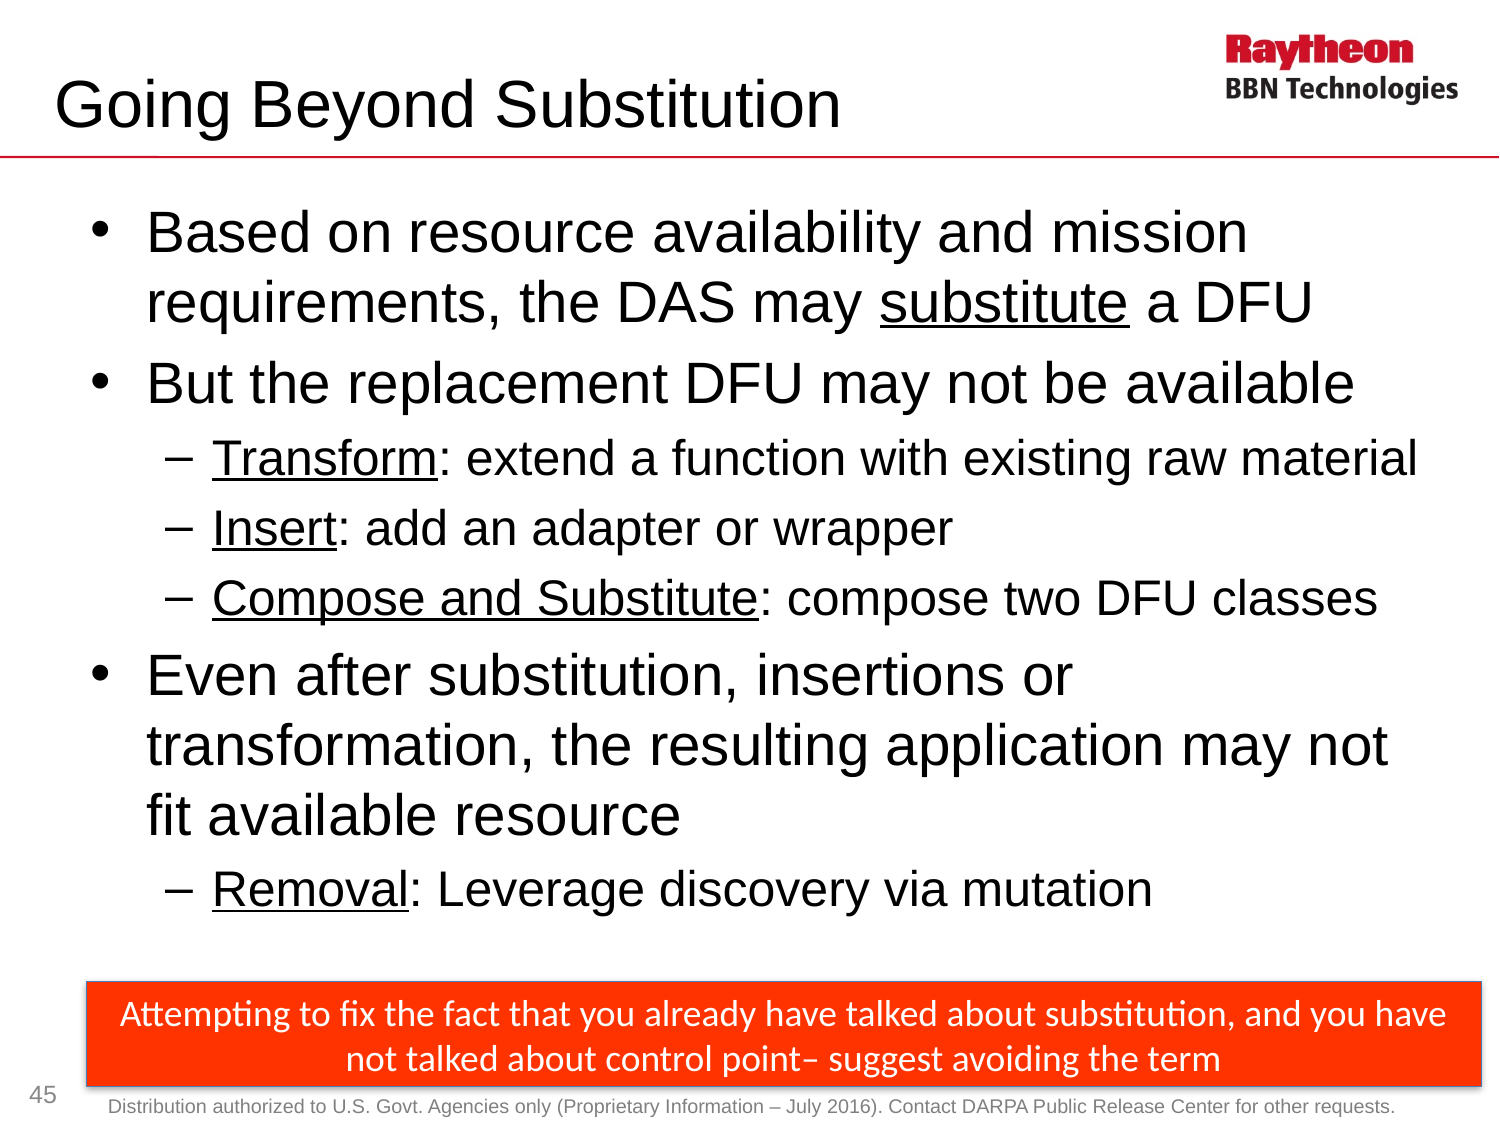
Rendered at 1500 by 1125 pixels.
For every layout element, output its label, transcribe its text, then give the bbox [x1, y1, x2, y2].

title Going Beyond Substitution [39, 44, 1390, 158]
slide_number 45 [0, 1063, 87, 1124]
text_box Attempting to fix the fact that you already have talked about substitution, and you have not talked about control point– suggest avoiding the term [86, 981, 1482, 1087]
list Based on resource availability and mission requirements, the DAS may substitute a DFU But the replacement DFU may not be available Transform: extend a function with existing raw material Insert: add an adapter or wrapper Compose and Substitute: compose two DFU classes Even after substitution, insertions or transformation, the resulting application may not fit available resource Removal: Leverage discovery via mutation [74, 185, 1461, 929]
picture [1222, 31, 1460, 108]
